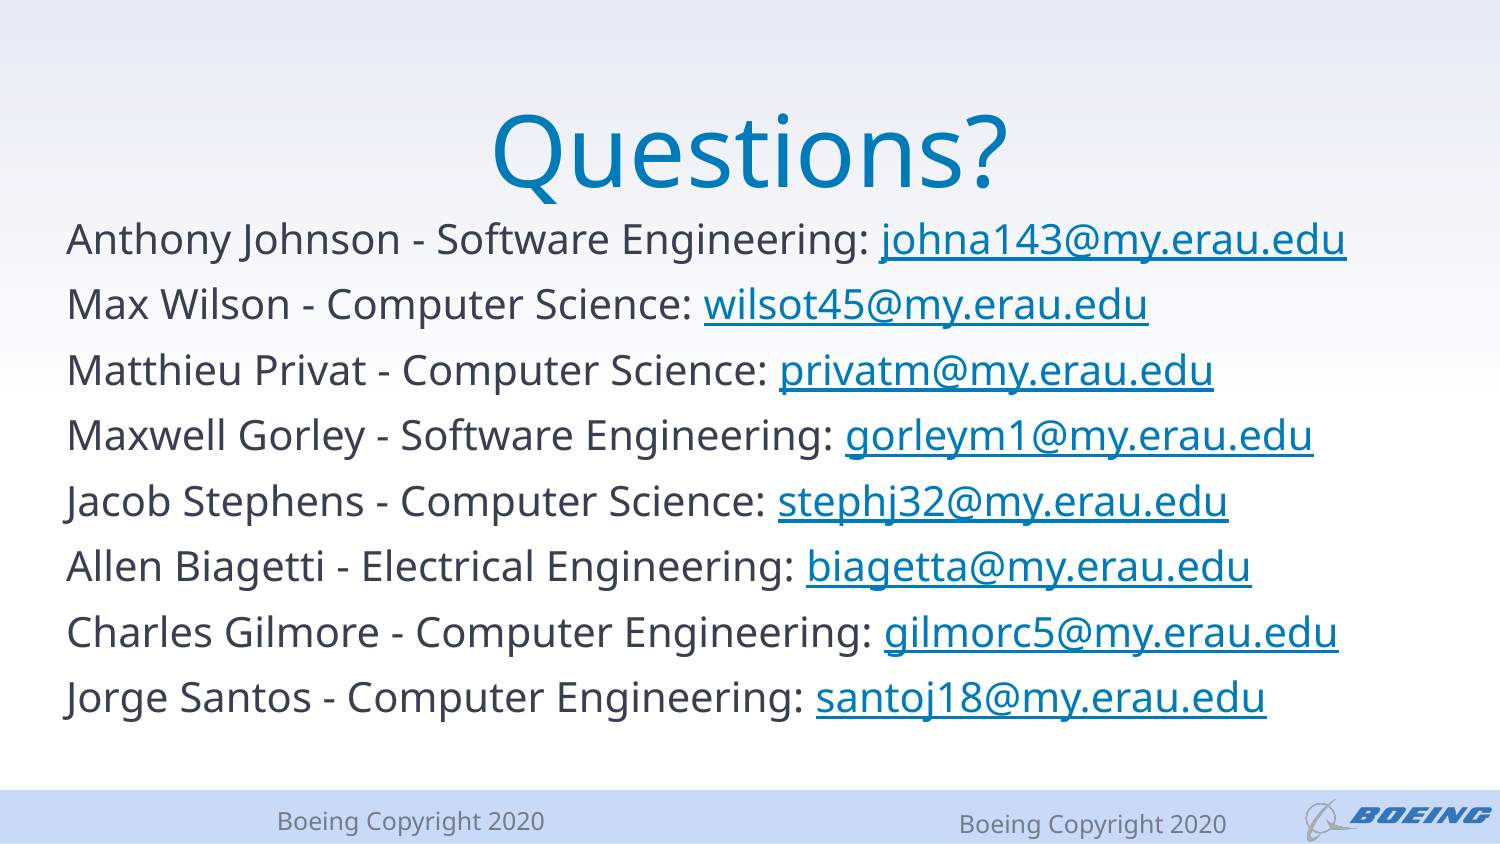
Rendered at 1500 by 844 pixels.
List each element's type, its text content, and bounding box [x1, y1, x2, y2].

picture [1303, 796, 1494, 844]
title Questions? [51, 72, 1449, 167]
list Anthony Johnson - Software Engineering: johna143@my.erau.edu Max Wilson - Computer Science: wilsot45@my.erau.edu Matthieu Privat - Computer Science: privatm@my.erau.edu Maxwell Gorley - Software Engineering: gorleym1@my.erau.edu Jacob Stephens - Computer Science: stephj32@my.erau.edu Allen Biagetti - Electrical Engineering: biagetta@my.erau.edu Charles Gilmore - Computer Engineering: gilmorc5@my.erau.edu Jorge Santos - Computer Engineering: santoj18@my.erau.edu [51, 189, 1449, 750]
